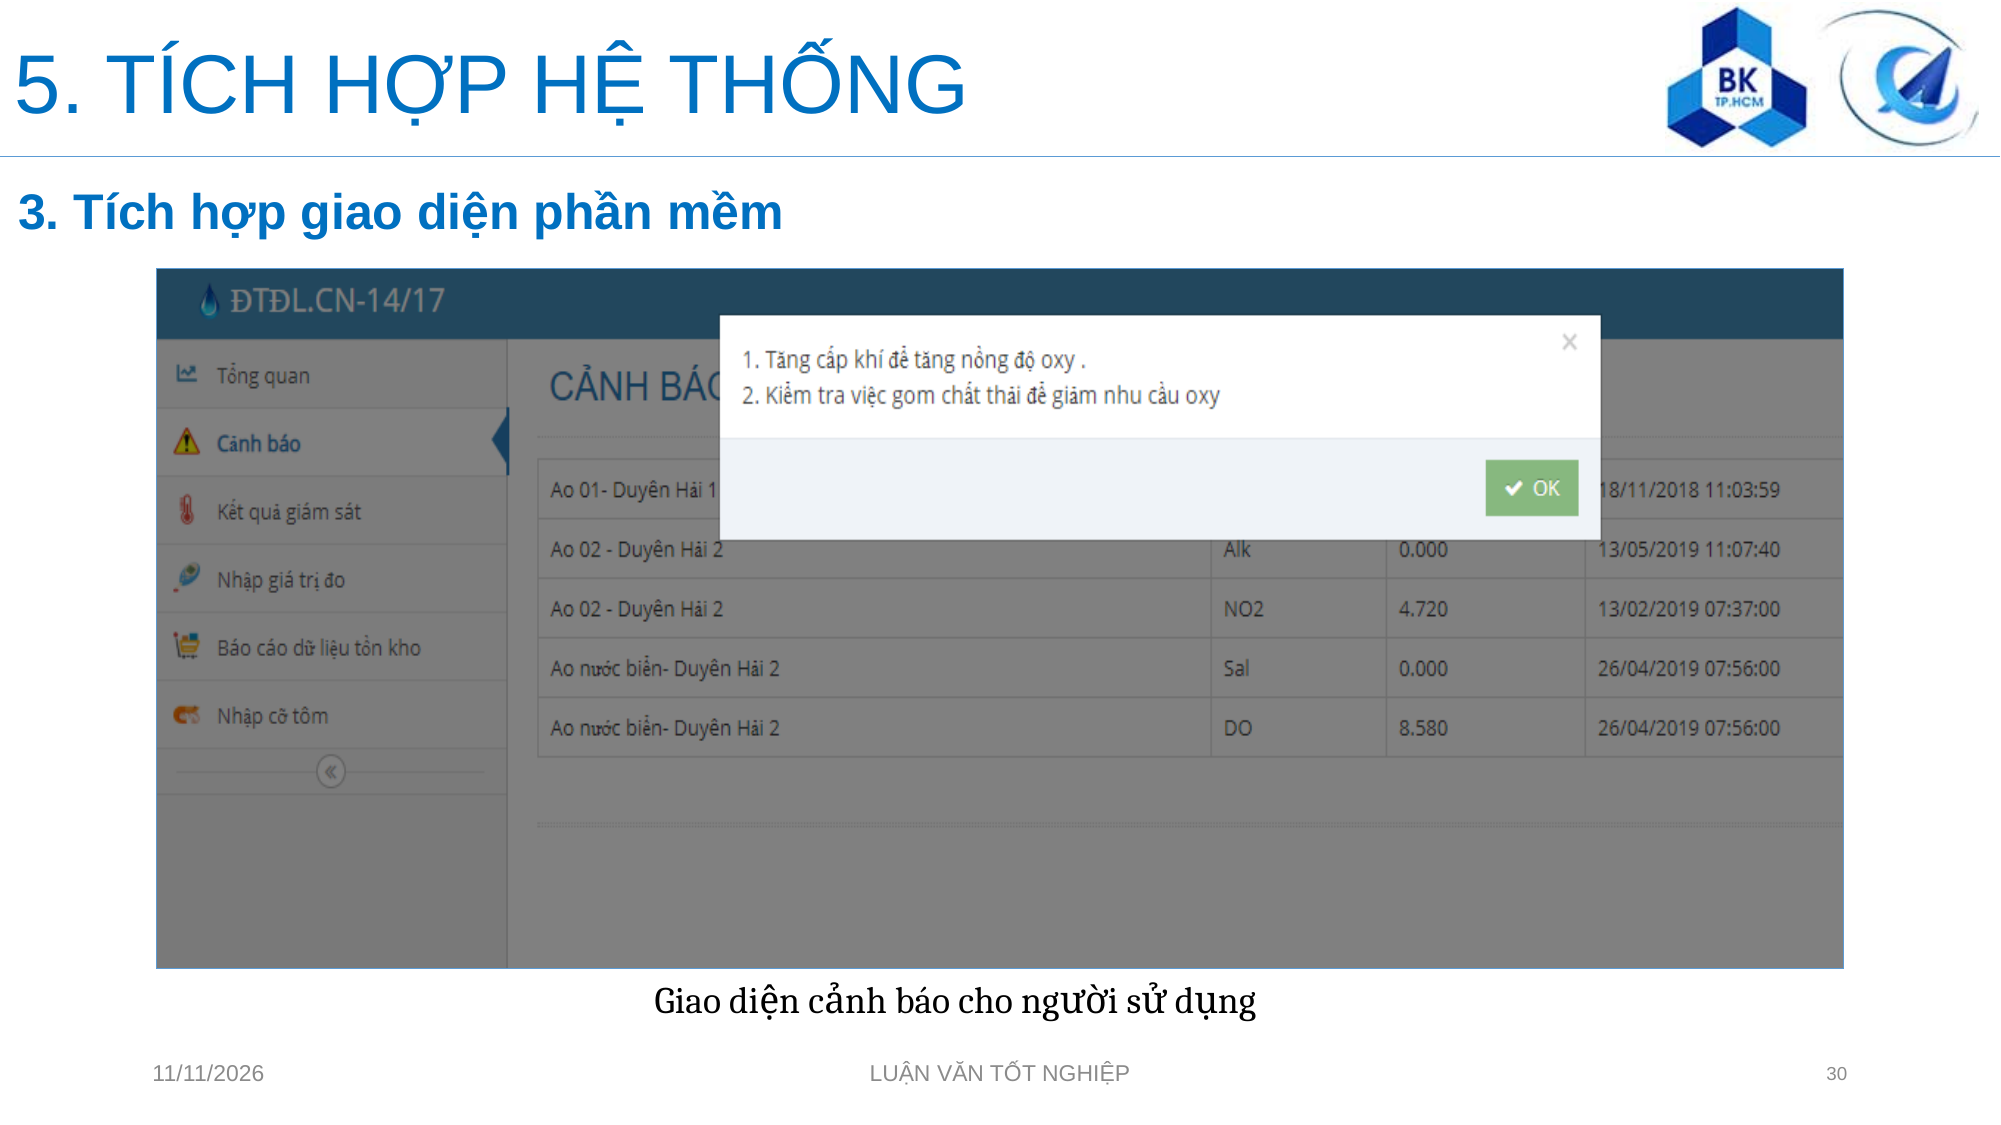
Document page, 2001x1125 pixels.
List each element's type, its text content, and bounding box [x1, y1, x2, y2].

picture [1665, 2, 1979, 156]
picture [156, 268, 1844, 969]
footer LUẬN VĂN TỐT NGHIỆP [662, 1042, 1338, 1103]
text_box 3. Tích hợp giao diện phần mềm [3, 172, 800, 247]
text_box 5. TÍCH HỢP HỆ THỐNG [0, 22, 1586, 138]
text_box Giao diện cảnh báo cho người sử dụng [543, 969, 1368, 1029]
slide_number 30-Jun-19 [137, 1042, 588, 1103]
slide_number 30 [1412, 1042, 1863, 1103]
